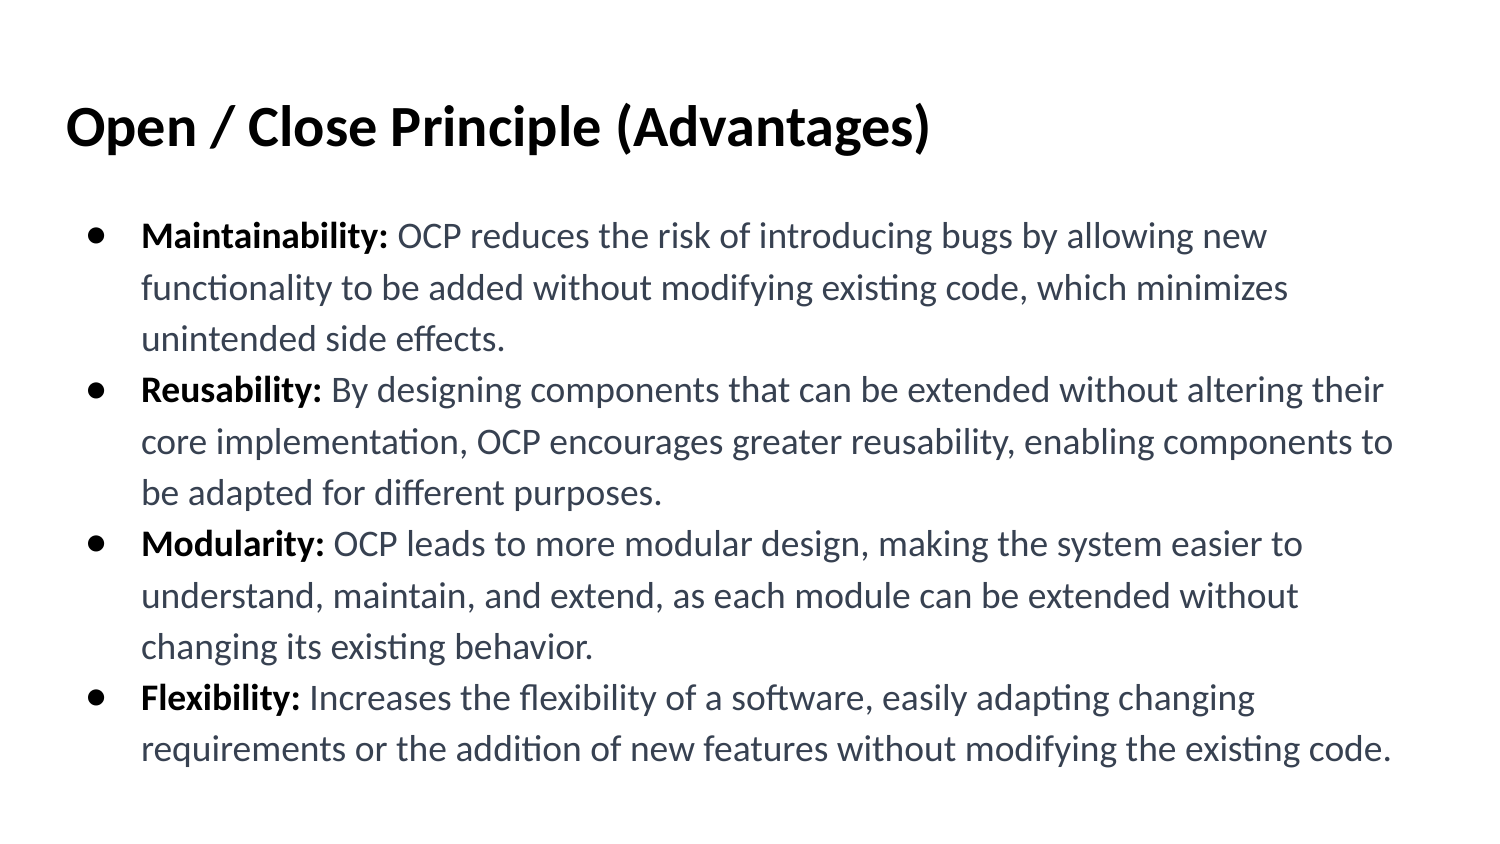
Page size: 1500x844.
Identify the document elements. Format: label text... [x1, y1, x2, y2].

title Open / Close Principle (Advantages) [51, 72, 1449, 167]
list Maintainability: OCP reduces the risk of introducing bugs by allowing new functionality to be added without modifying existing code, which minimizes unintended side effects. Reusability: By designing components that can be extended without altering their core implementation, OCP encourages greater reusability, enabling components to be adapted for different purposes. Modularity: OCP leads to more modular design, making the system easier to understand, maintain, and extend, as each module can be extended without changing its existing behavior. Flexibility: Increases the flexibility of a software, easily adapting changing requirements or the addition of new features without modifying the existing code. [51, 189, 1442, 837]
